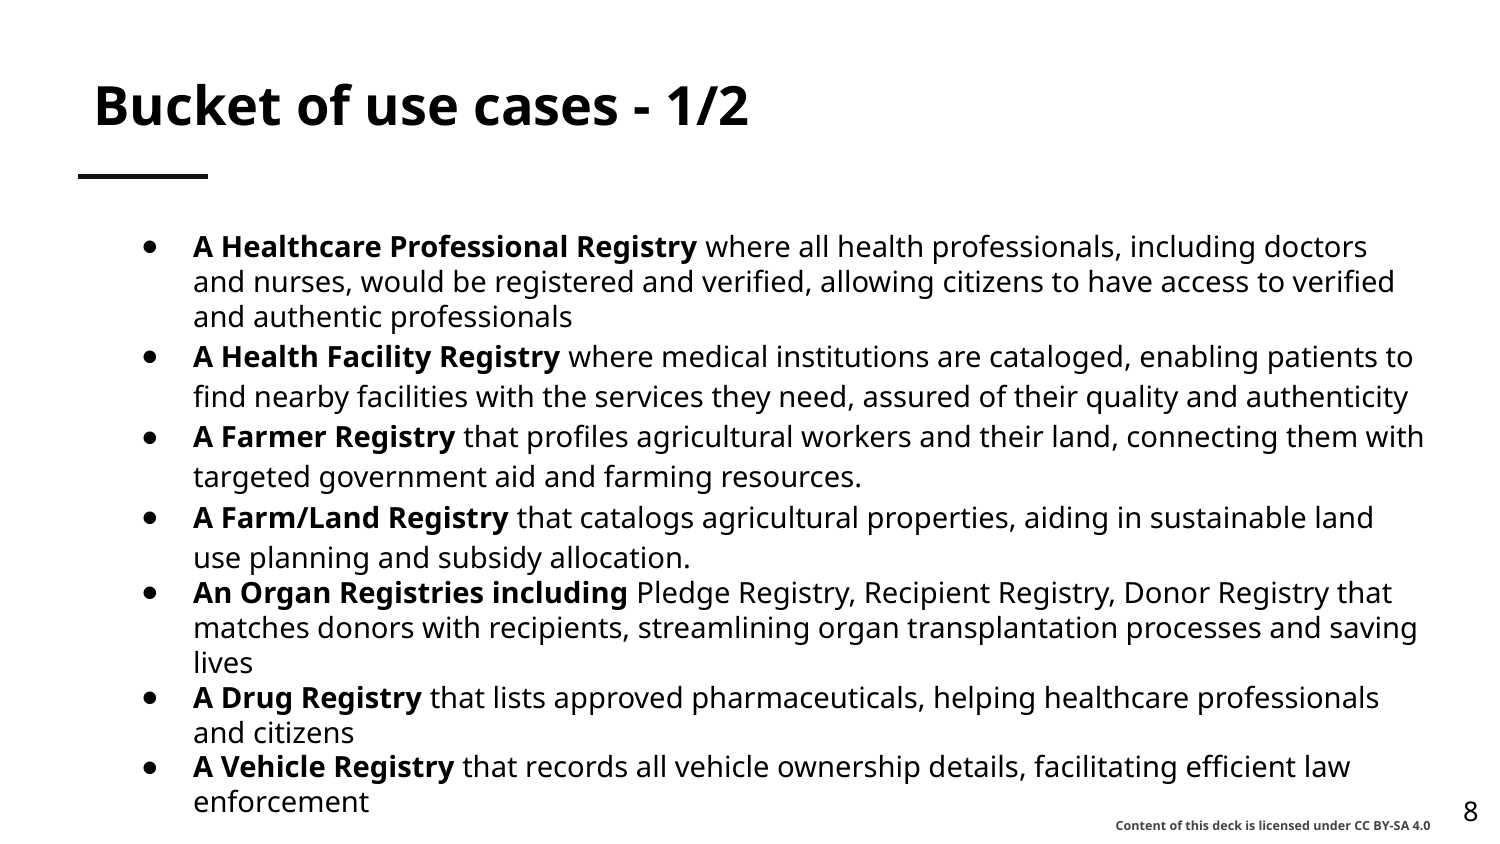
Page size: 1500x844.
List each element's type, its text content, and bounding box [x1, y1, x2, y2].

title Bucket of use cases - 1/2 [78, 56, 1016, 149]
slide_number ‹#› [1403, 779, 1494, 844]
text_box A Healthcare Professional Registry where all health professionals, including doctors and nurses, would be registered and verified, allowing citizens to have access to verified and authentic professionals A Health Facility Registry where medical institutions are cataloged, enabling patients to find nearby facilities with the services they need, assured of their quality and authenticity A Farmer Registry that profiles agricultural workers and their land, connecting them with targeted government aid and farming resources. A Farm/Land Registry that catalogs agricultural properties, aiding in sustainable land use planning and subsidy allocation. An Organ Registries including Pledge Registry, Recipient Registry, Donor Registry that matches donors with recipients, streamlining organ transplantation processes and saving lives A Drug Registry that lists approved pharmaceuticals, helping healthcare professionals and citizens A Vehicle Registry that records all vehicle ownership details, facilitating efficient law enforcement [103, 213, 1442, 809]
